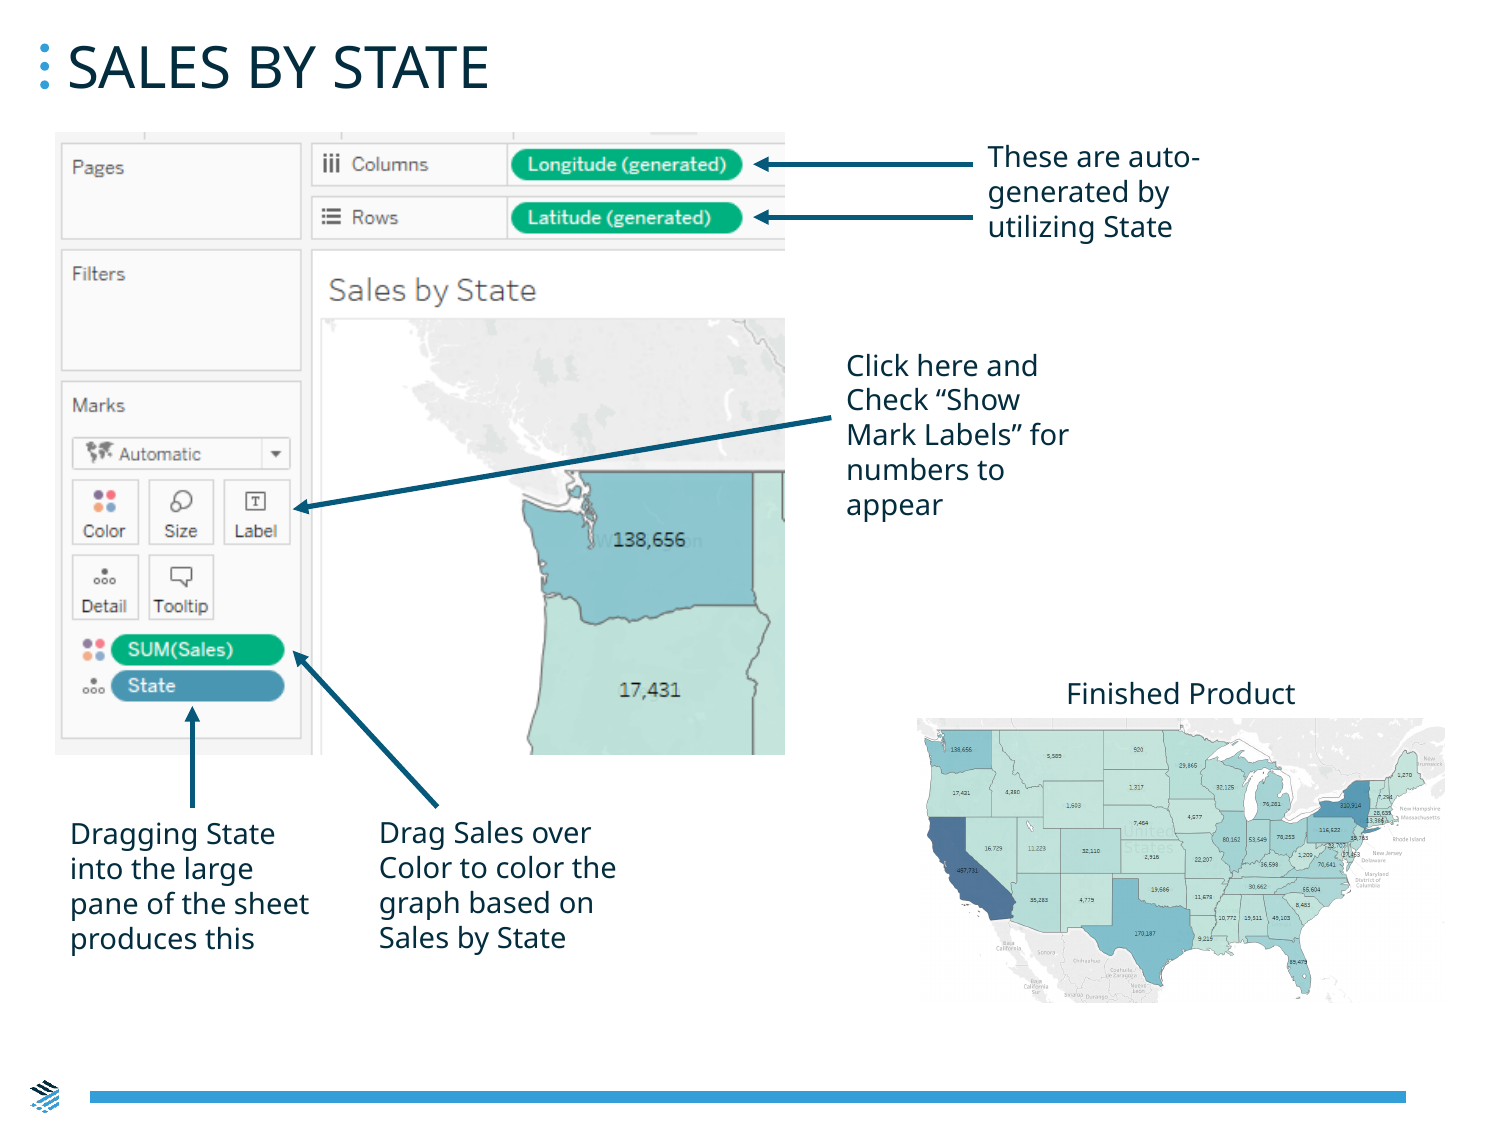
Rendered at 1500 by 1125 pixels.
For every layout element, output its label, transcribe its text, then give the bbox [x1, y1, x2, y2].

list Sales By State [52, 30, 1247, 103]
picture [917, 718, 1445, 1003]
picture [30, 1080, 59, 1113]
text_box Finished Product [1244, 668, 1445, 718]
picture [30, 1080, 44, 1087]
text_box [55, 130, 1244, 965]
